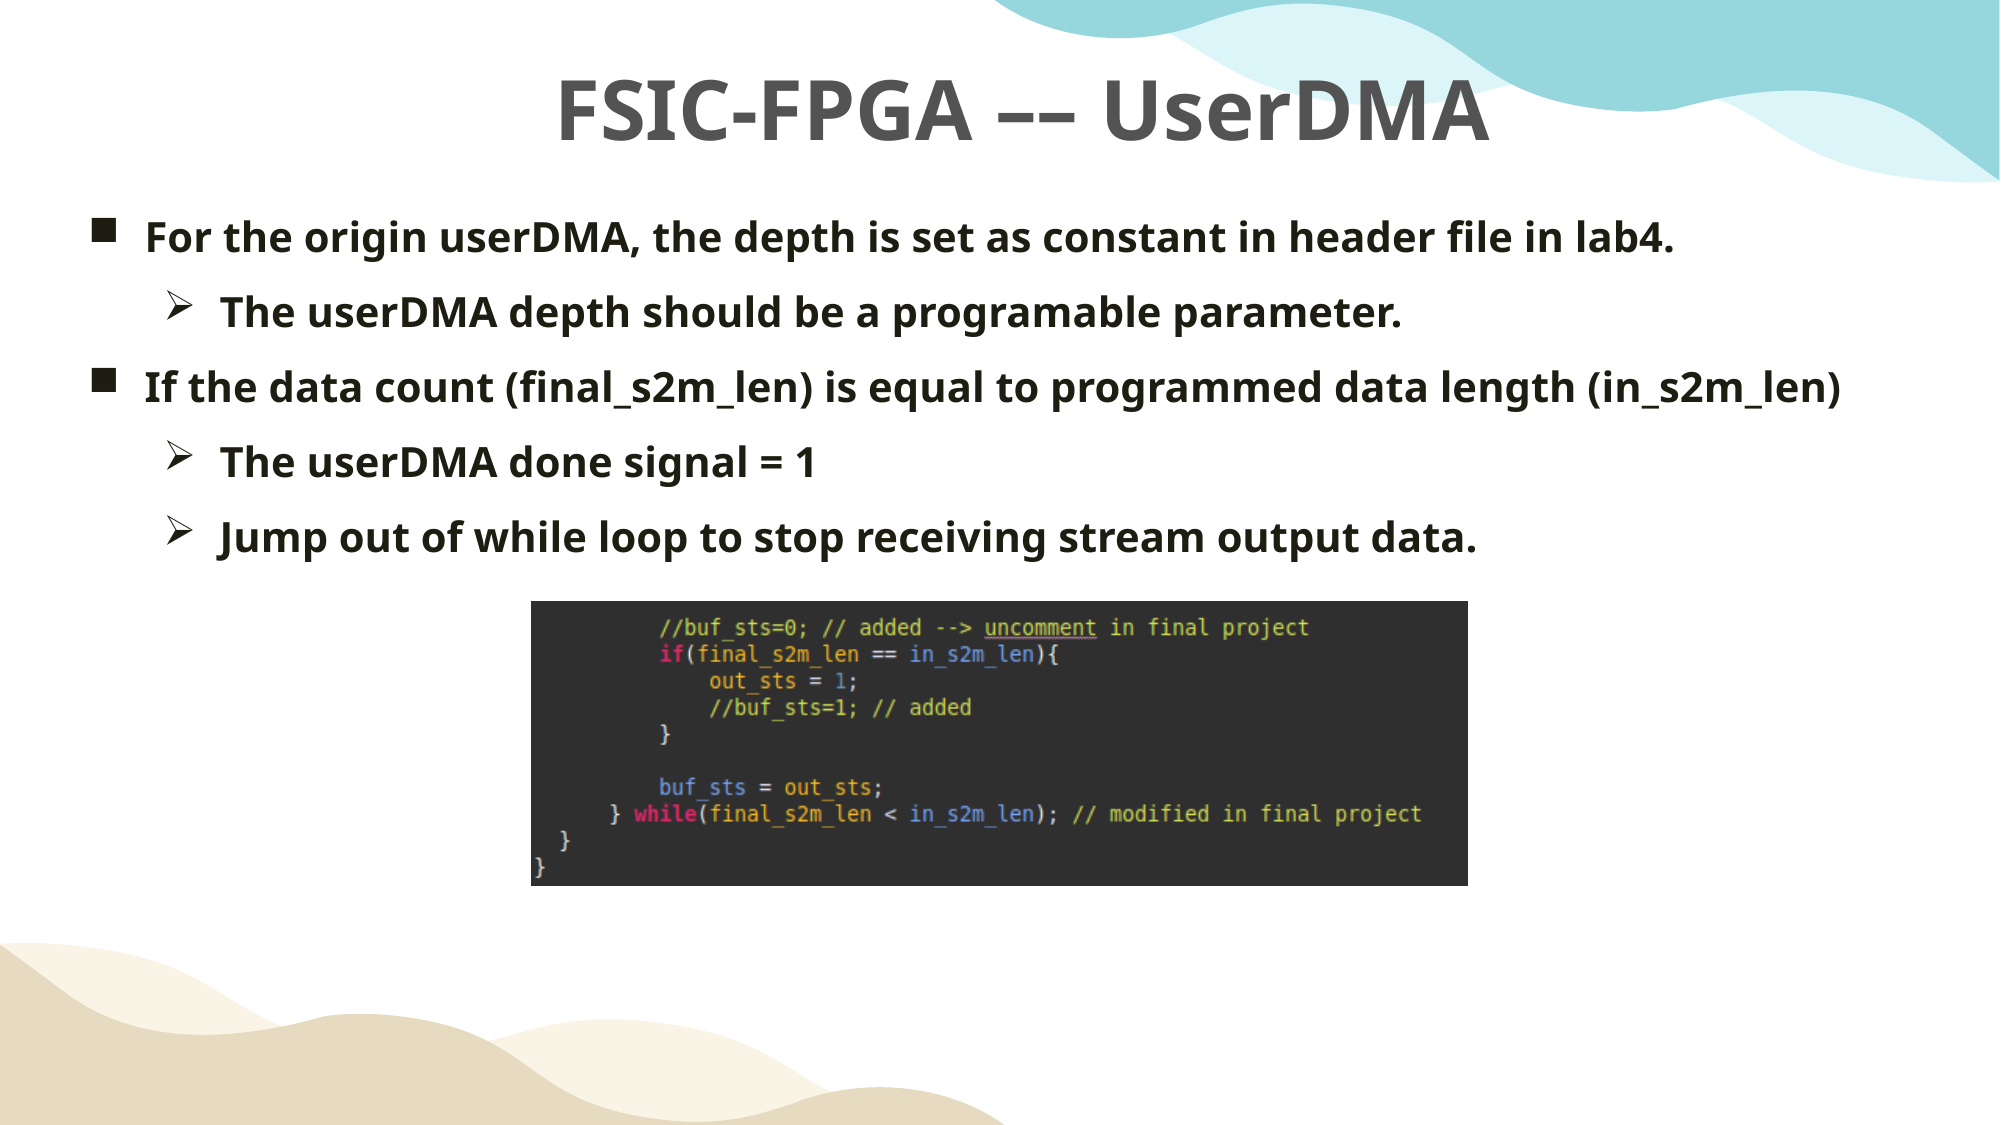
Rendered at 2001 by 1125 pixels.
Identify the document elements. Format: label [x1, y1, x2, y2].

picture [531, 600, 1469, 886]
text_box [73, 58, 1889, 718]
